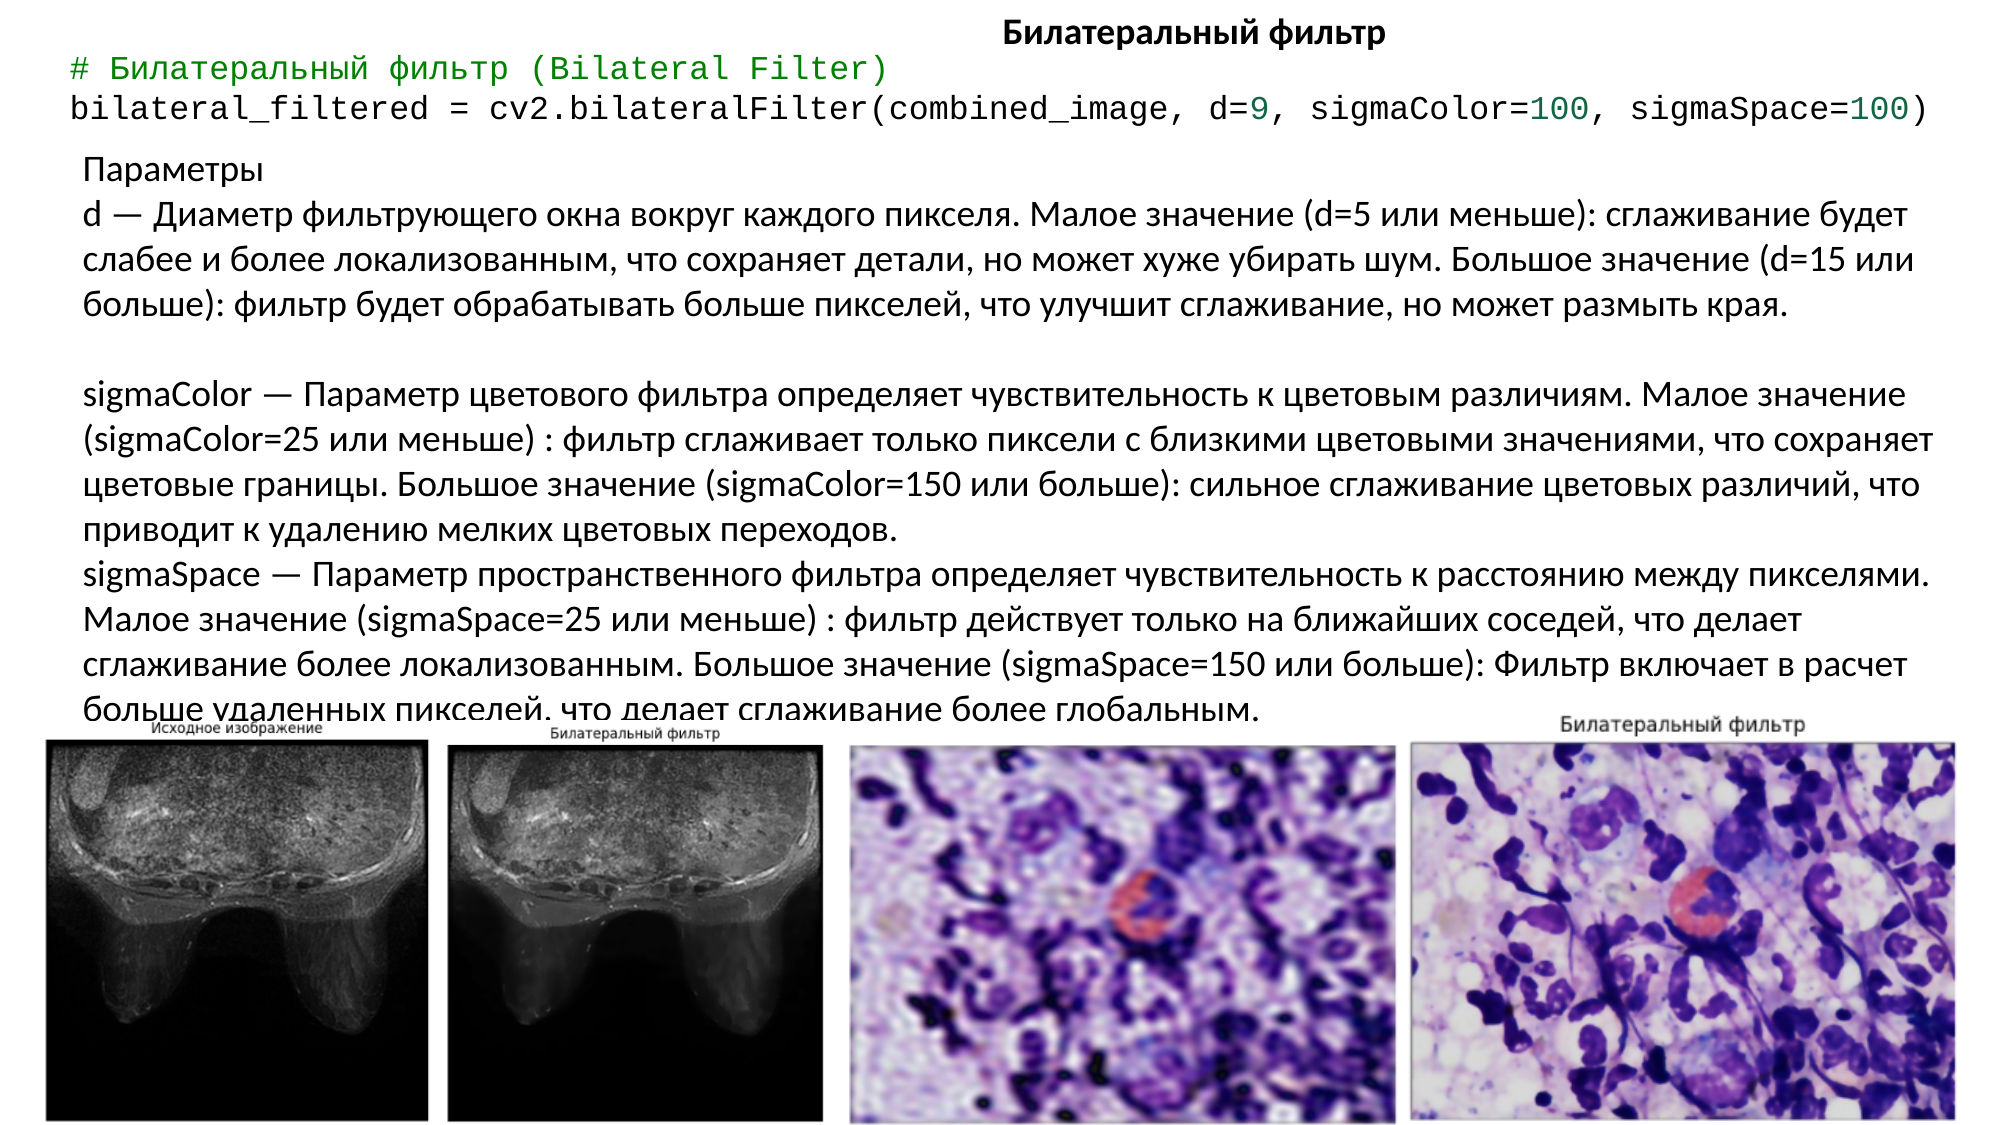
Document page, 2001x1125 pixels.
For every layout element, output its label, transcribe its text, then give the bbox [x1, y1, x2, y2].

text_box Билатеральный фильтр [987, 0, 1402, 60]
picture [40, 710, 1963, 1125]
text_box # Билатеральный фильтр (Bilateral Filter) bilateral_filtered = cv2.bilateralFilter(combined_image, d=9, sigmaColor=100, sigmaSpace=100) [54, 0, 1988, 224]
text_box Параметры d — Диаметр фильтрующего окна вокруг каждого пикселя. Малое значение (d=5 или меньше): сглаживание будет слабее и более локализованным, что сохраняет детали, но может хуже убирать шум. Большое значение (d=15 или больше): фильтр будет обрабатывать больше пикселей, что улучшит сглаживание, но может размыть края. sigmaColor — Параметр цветового фильтра определяет чувствительность к цветовым различиям. Малое значение (sigmaColor=25 или меньше) : фильтр сглаживает только пиксели с близкими цветовыми значениями, что сохраняет цветовые границы. Большое значение (sigmaColor=150 или больше): сильное сглаживание цветовых различий, что приводит к удалению мелких цветовых переходов. sigmaSpace — Параметр пространственного фильтра определяет чувствительность к расстоянию между пикселями. Малое значение (sigmaSpace=25 или меньше) : фильтр действует только на ближайших соседей, что делает сглаживание более локализованным. Большое значение (sigmaSpace=150 или больше): Фильтр включает в расчет больше удаленных пикселей, что делает сглаживание более глобальным. [67, 136, 2000, 736]
